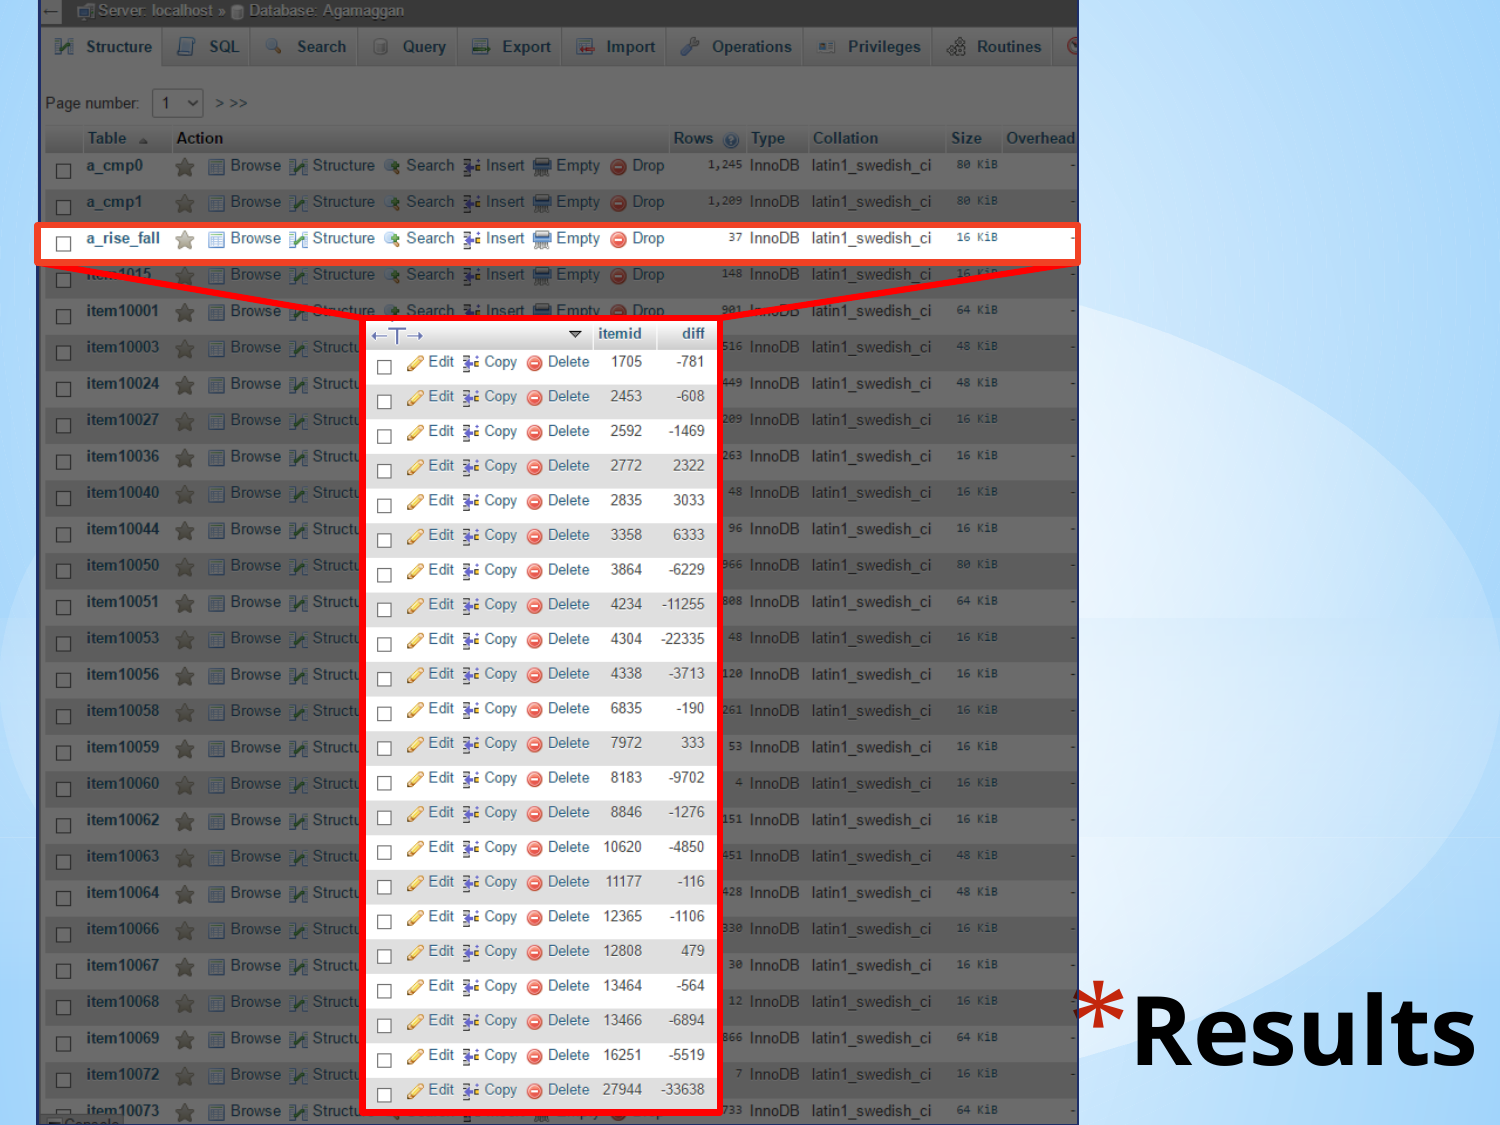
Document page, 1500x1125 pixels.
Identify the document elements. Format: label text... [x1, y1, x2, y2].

picture [37, 0, 1079, 1125]
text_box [719, 262, 1079, 319]
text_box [37, 262, 363, 319]
title Results [1082, 962, 1494, 1125]
